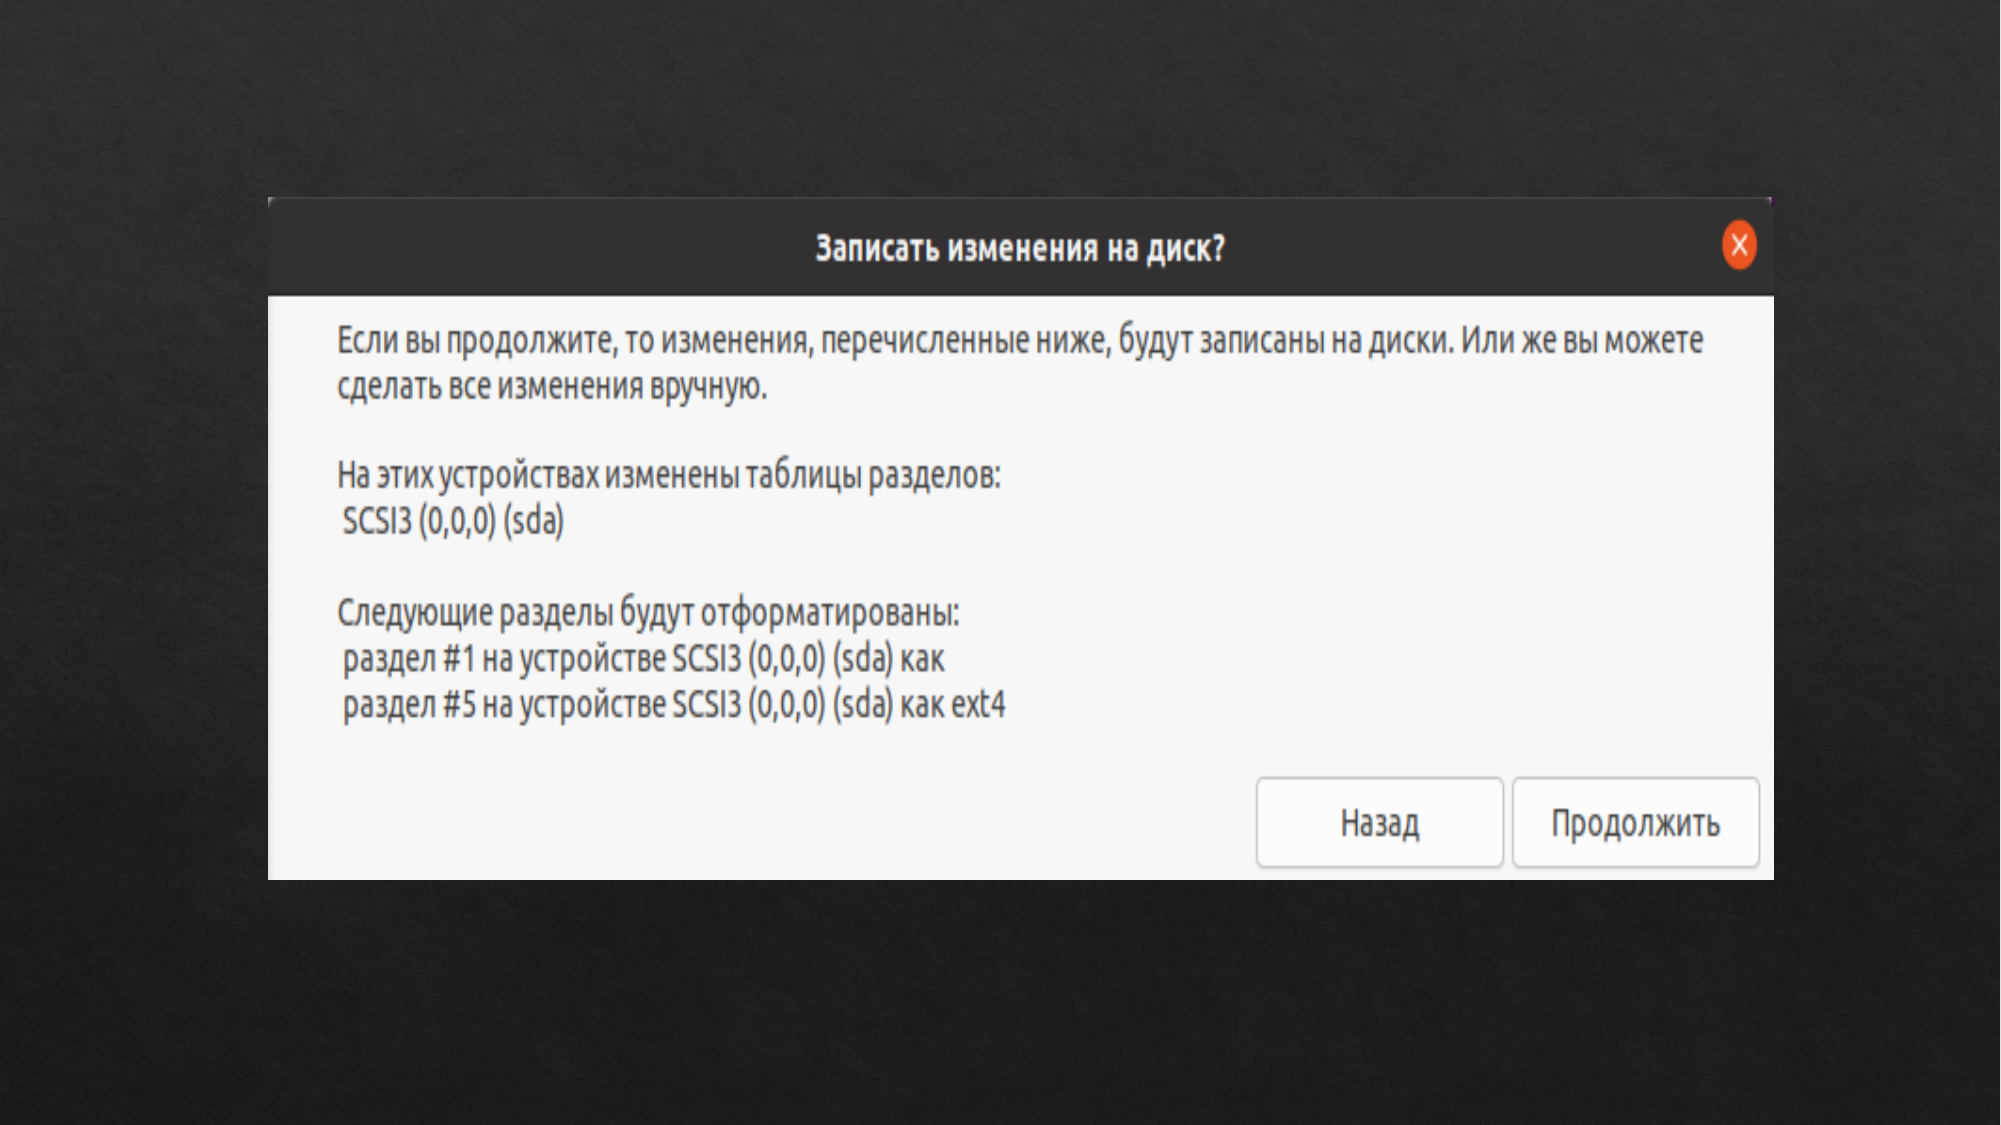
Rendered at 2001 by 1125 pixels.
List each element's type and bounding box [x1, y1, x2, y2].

picture [267, 197, 1774, 881]
